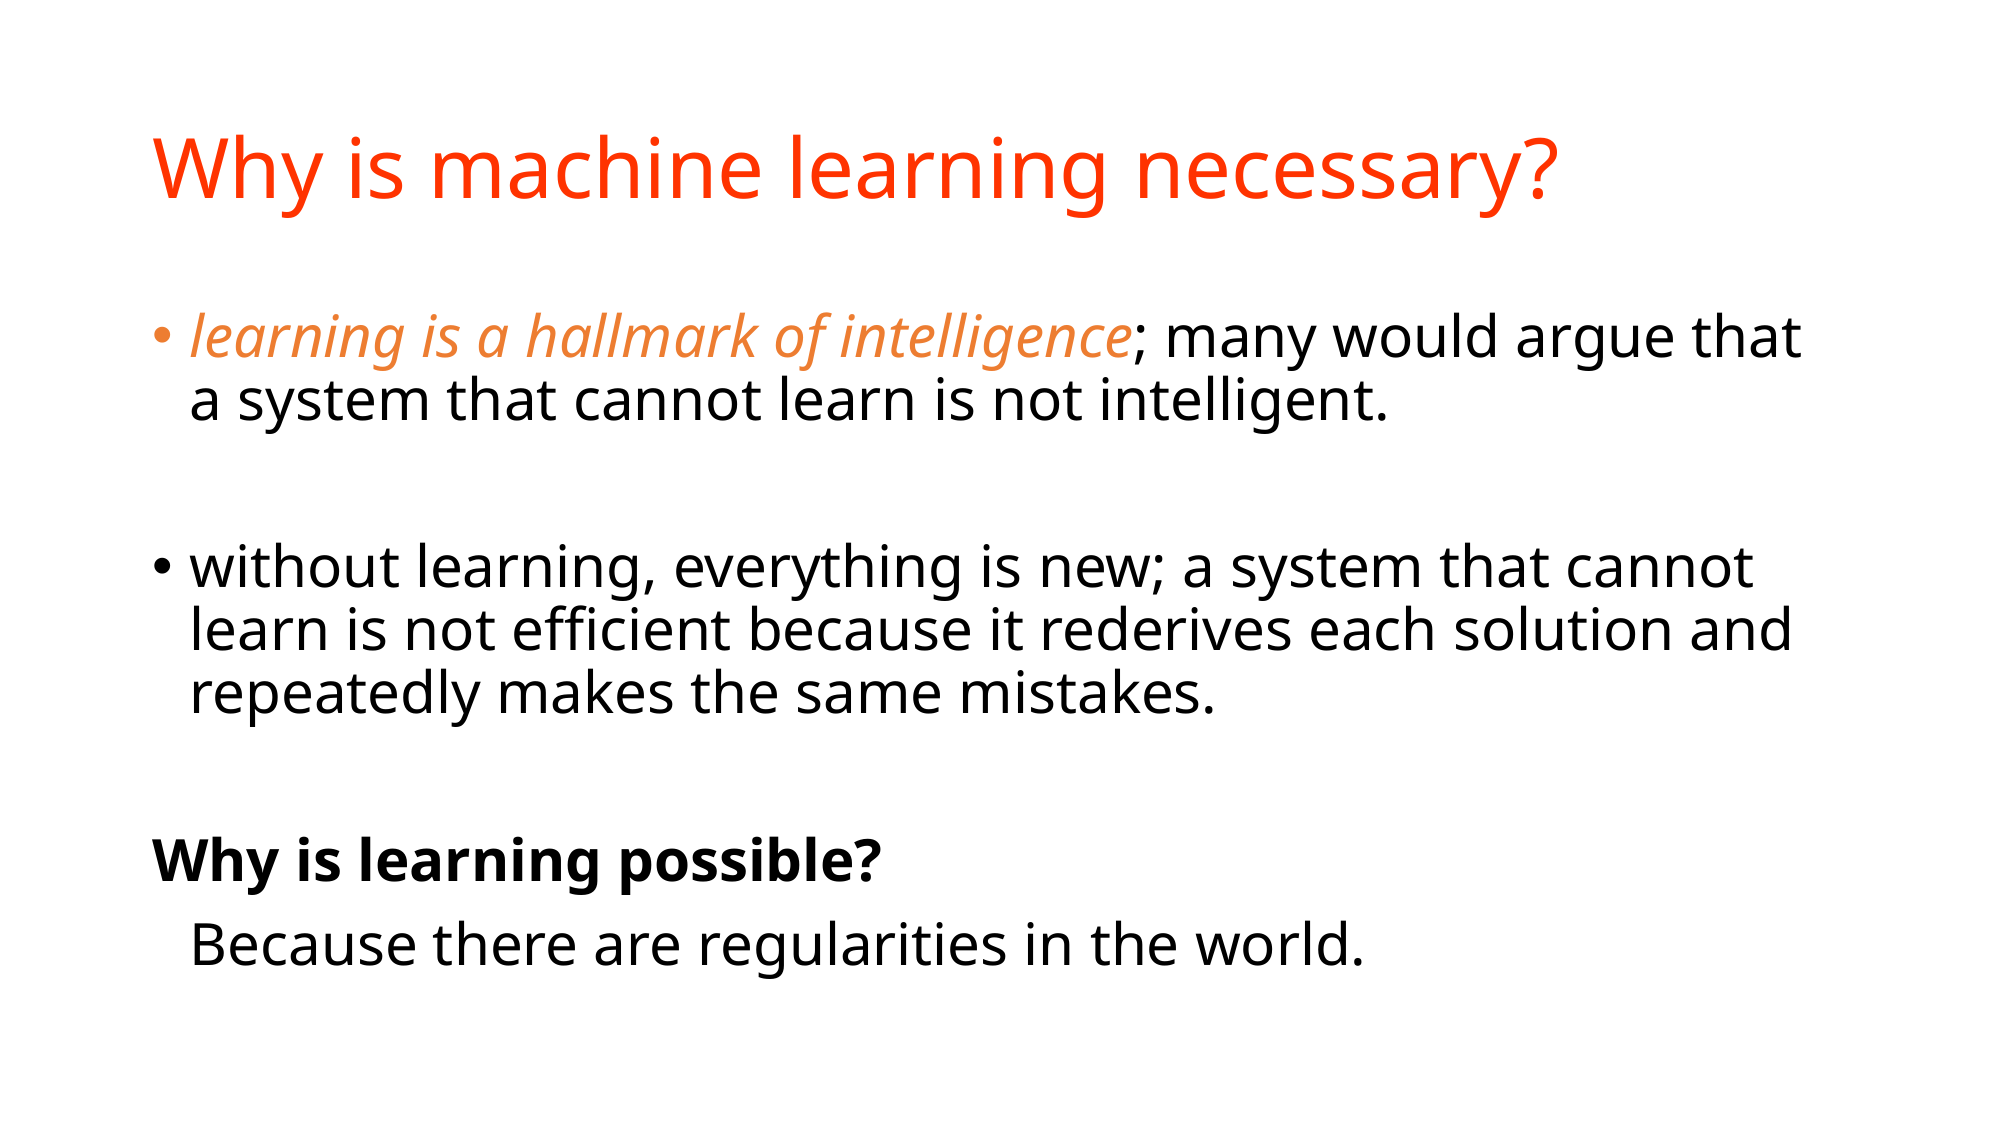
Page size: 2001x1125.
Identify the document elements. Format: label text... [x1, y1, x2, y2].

title Why is machine learning necessary? [137, 59, 1863, 278]
list learning is a hallmark of intelligence; many would argue that a system that cannot learn is not intelligent. without learning, everything is new; a system that cannot learn is not efficient because it rederives each solution and repeatedly makes the same mistakes. Why is learning possible? Because there are regularities in the world. [137, 299, 1863, 1014]
